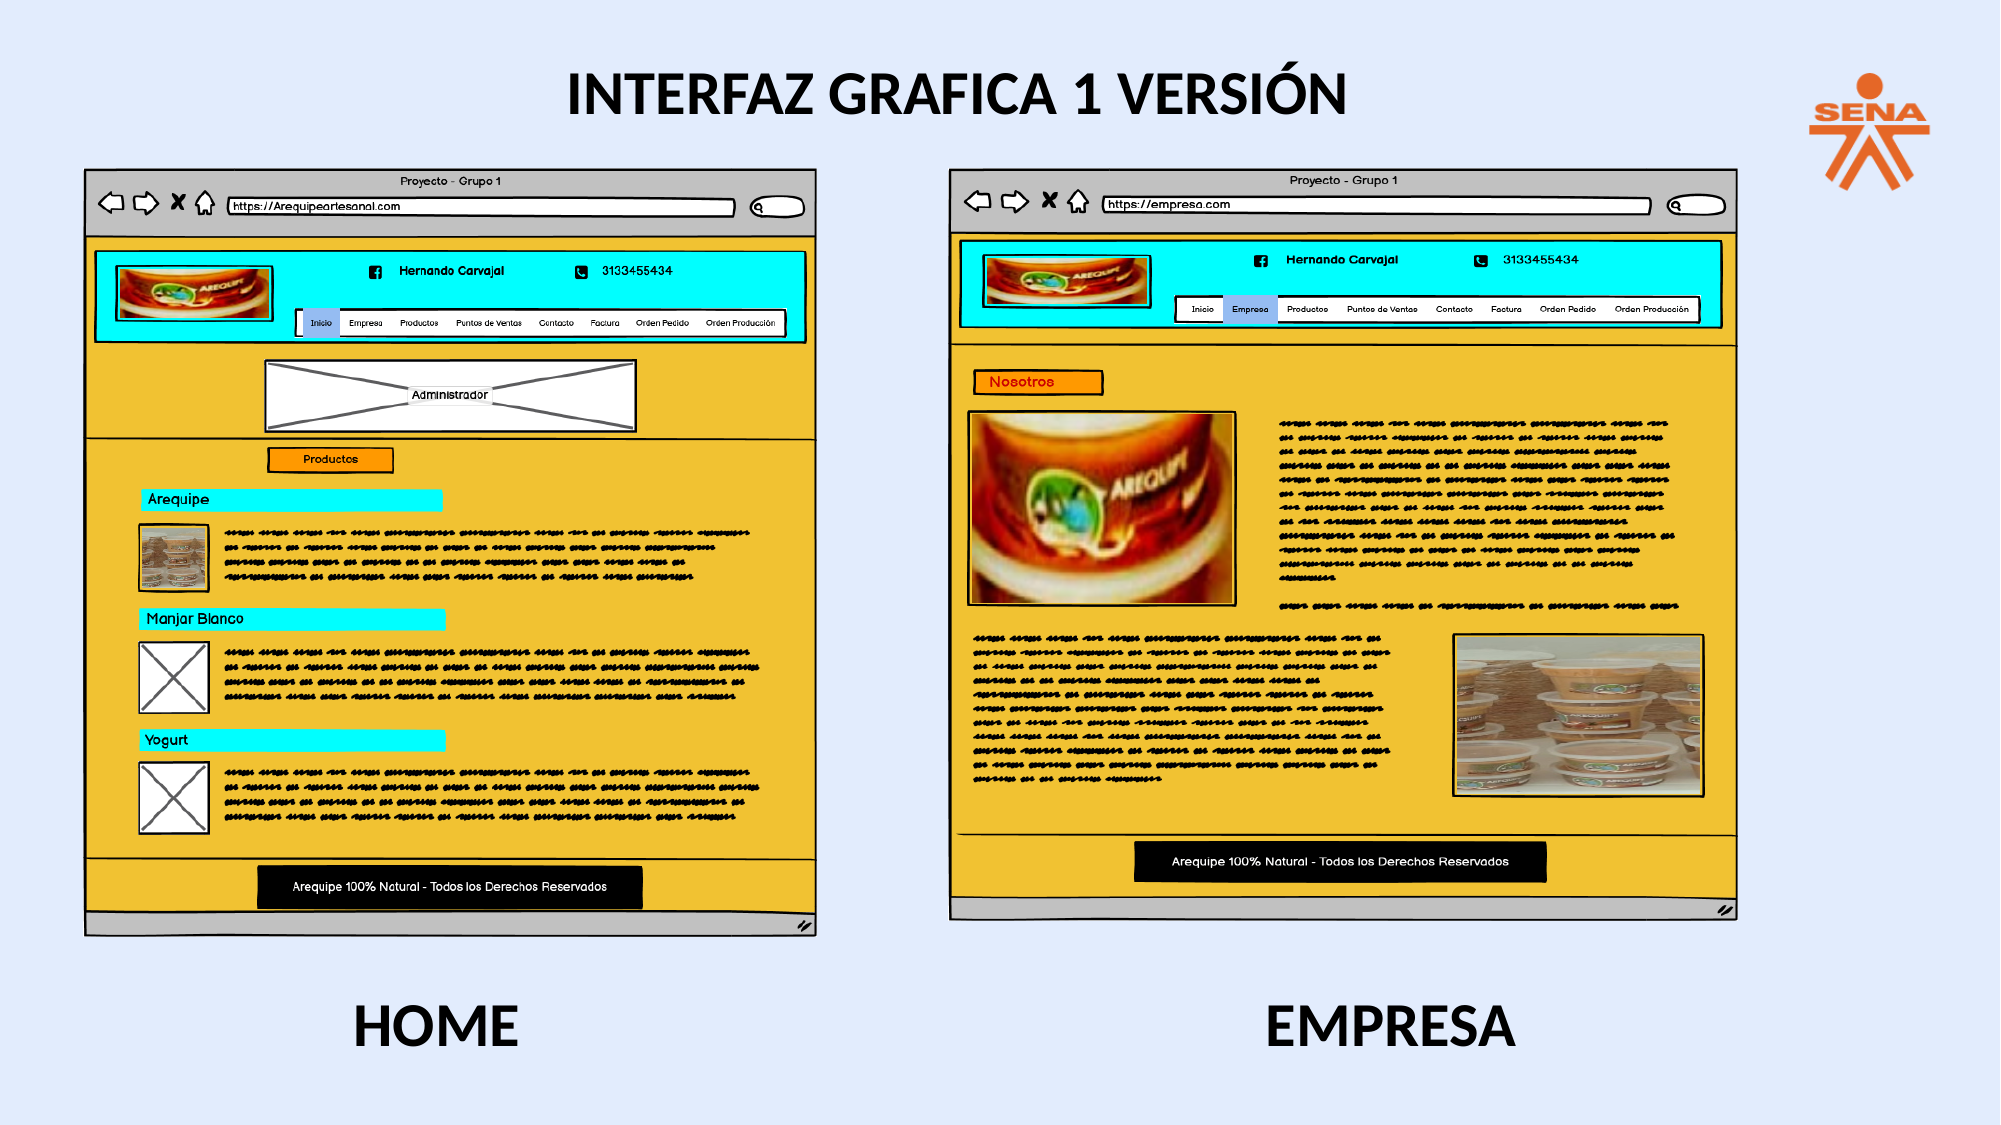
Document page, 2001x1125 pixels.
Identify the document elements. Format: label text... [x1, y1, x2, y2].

text_box INTERFAZ GRAFICA 1 VERSIÓN [333, 36, 1584, 98]
text_box EMPRESA [1183, 969, 1599, 1063]
picture [0, 0, 2000, 1125]
text_box HOME [223, 969, 652, 1098]
